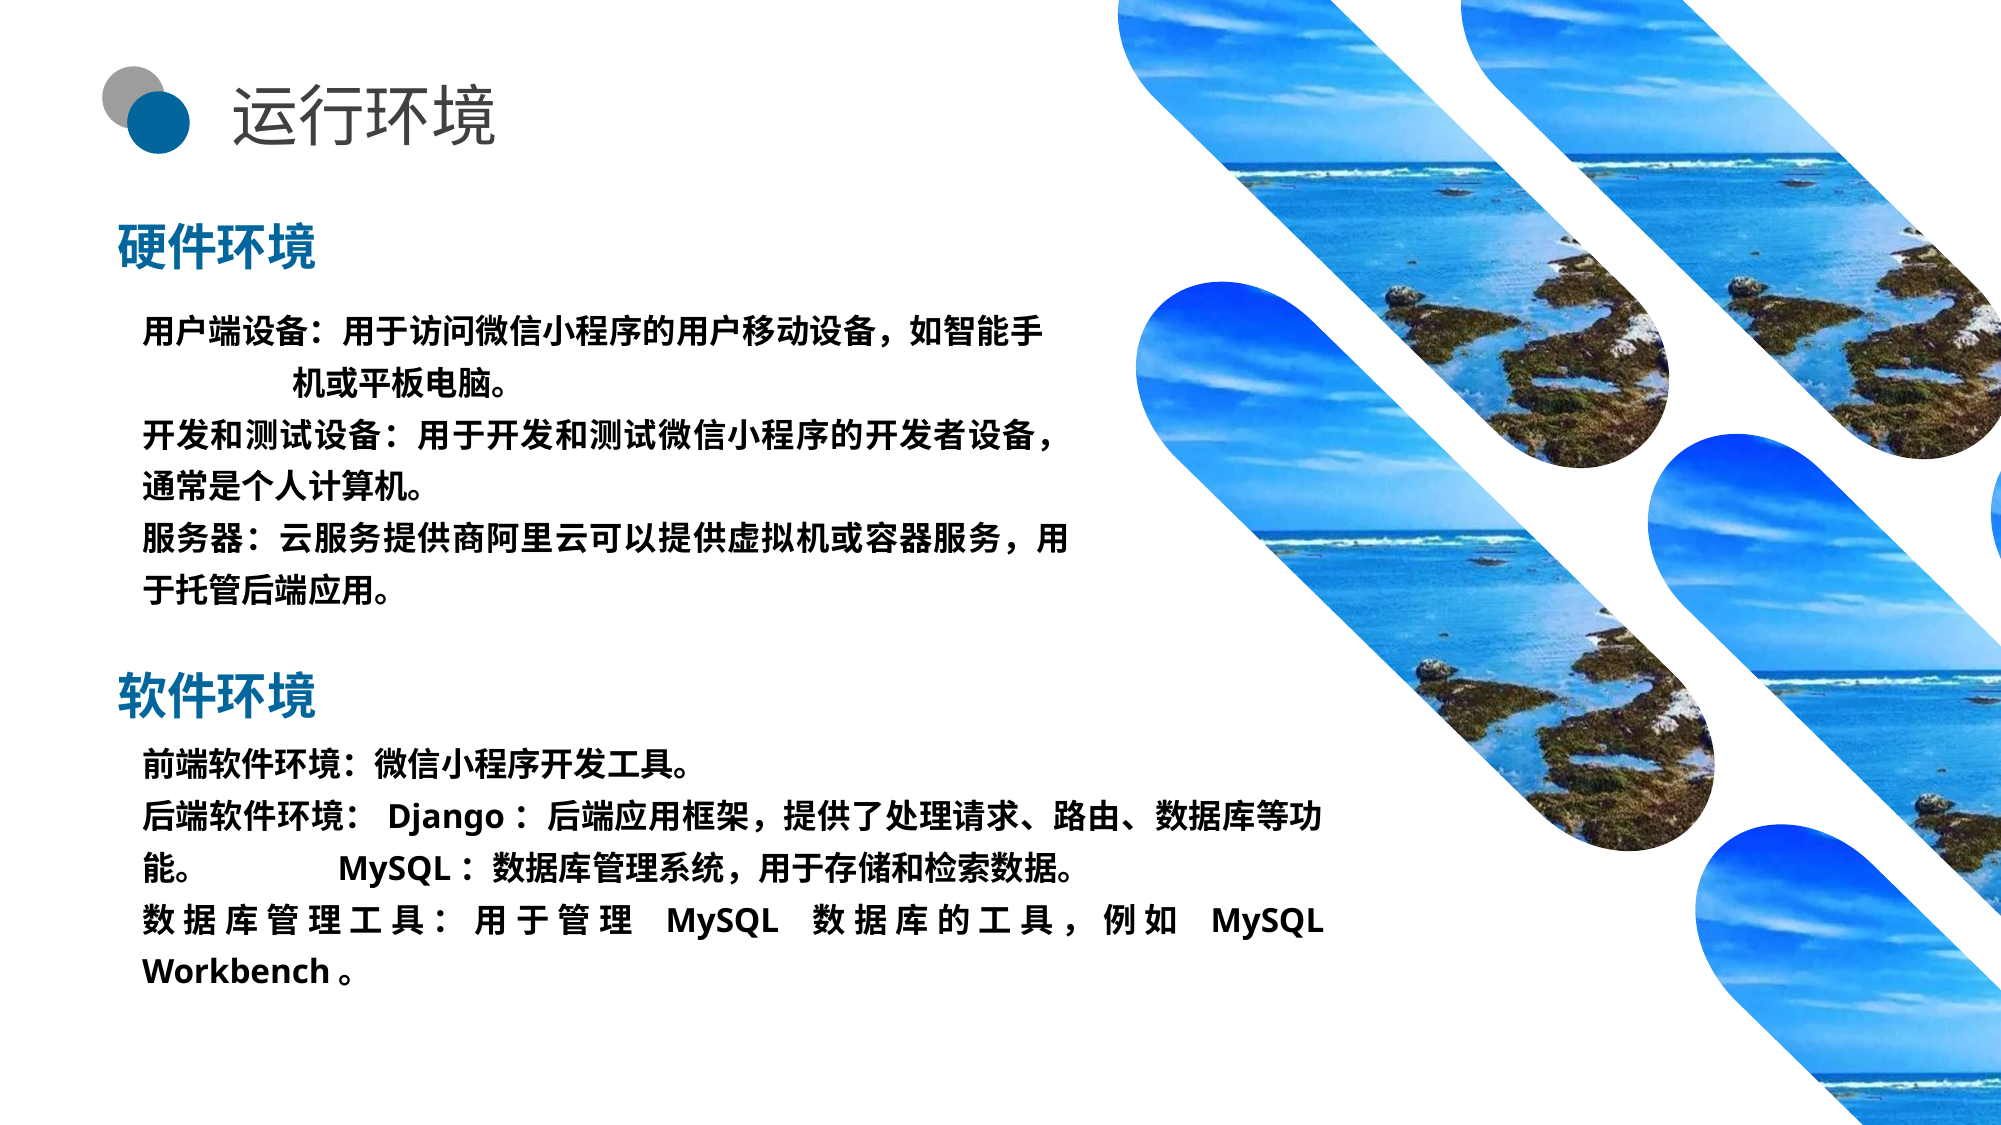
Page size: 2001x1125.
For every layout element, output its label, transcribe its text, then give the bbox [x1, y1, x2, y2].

text_box 前端软件环境：微信小程序开发工具。 后端软件环境：Django：后端应用框架，提供了处理请求、路由、数据库等功能。 MySQL：数据库管理系统，用于存储和检索数据。 数据库管理工具：用于管理 MySQL 数据库的工具，例如 MySQL Workbench。 [127, 723, 1042, 983]
text_box 软件环境 [102, 656, 673, 732]
picture [1117, 0, 1424, 91]
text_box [1042, 91, 2000, 1125]
text_box 用户端设备：用于访问微信小程序的用户移动设备，如智能手 机或平板电脑。 开发和测试设备：用于开发和测试微信小程序的开发者设备， 通常是个人计算机。 服务器：云服务提供商阿里云可以提供虚拟机或容器服务，用 于托管后端应用。 [127, 290, 1042, 646]
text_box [102, 66, 514, 163]
picture [1461, 0, 1776, 91]
text_box 硬件环境 [102, 207, 673, 283]
